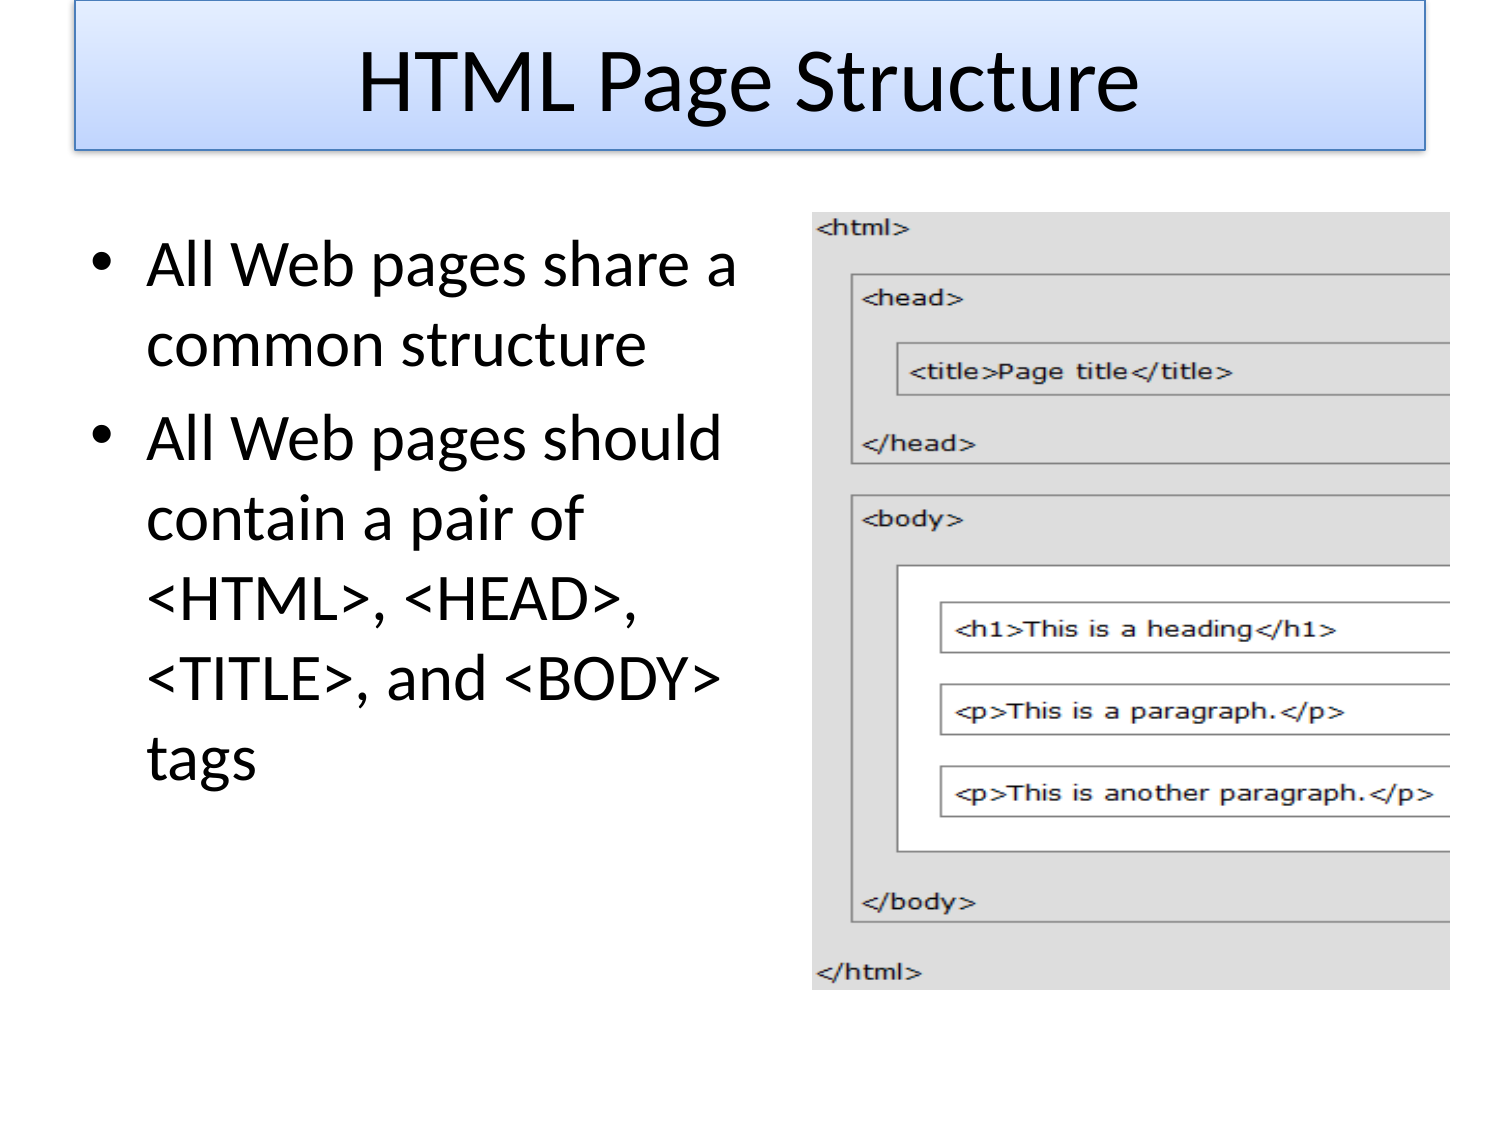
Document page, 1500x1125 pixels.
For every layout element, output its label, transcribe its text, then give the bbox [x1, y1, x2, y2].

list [812, 212, 1451, 990]
title HTML Page Structure [74, 0, 1426, 151]
text_box All Web pages share a common structure All Web pages should contain a pair of <HTML>, <HEAD>, <TITLE>, and <BODY> tags [75, 212, 788, 1005]
